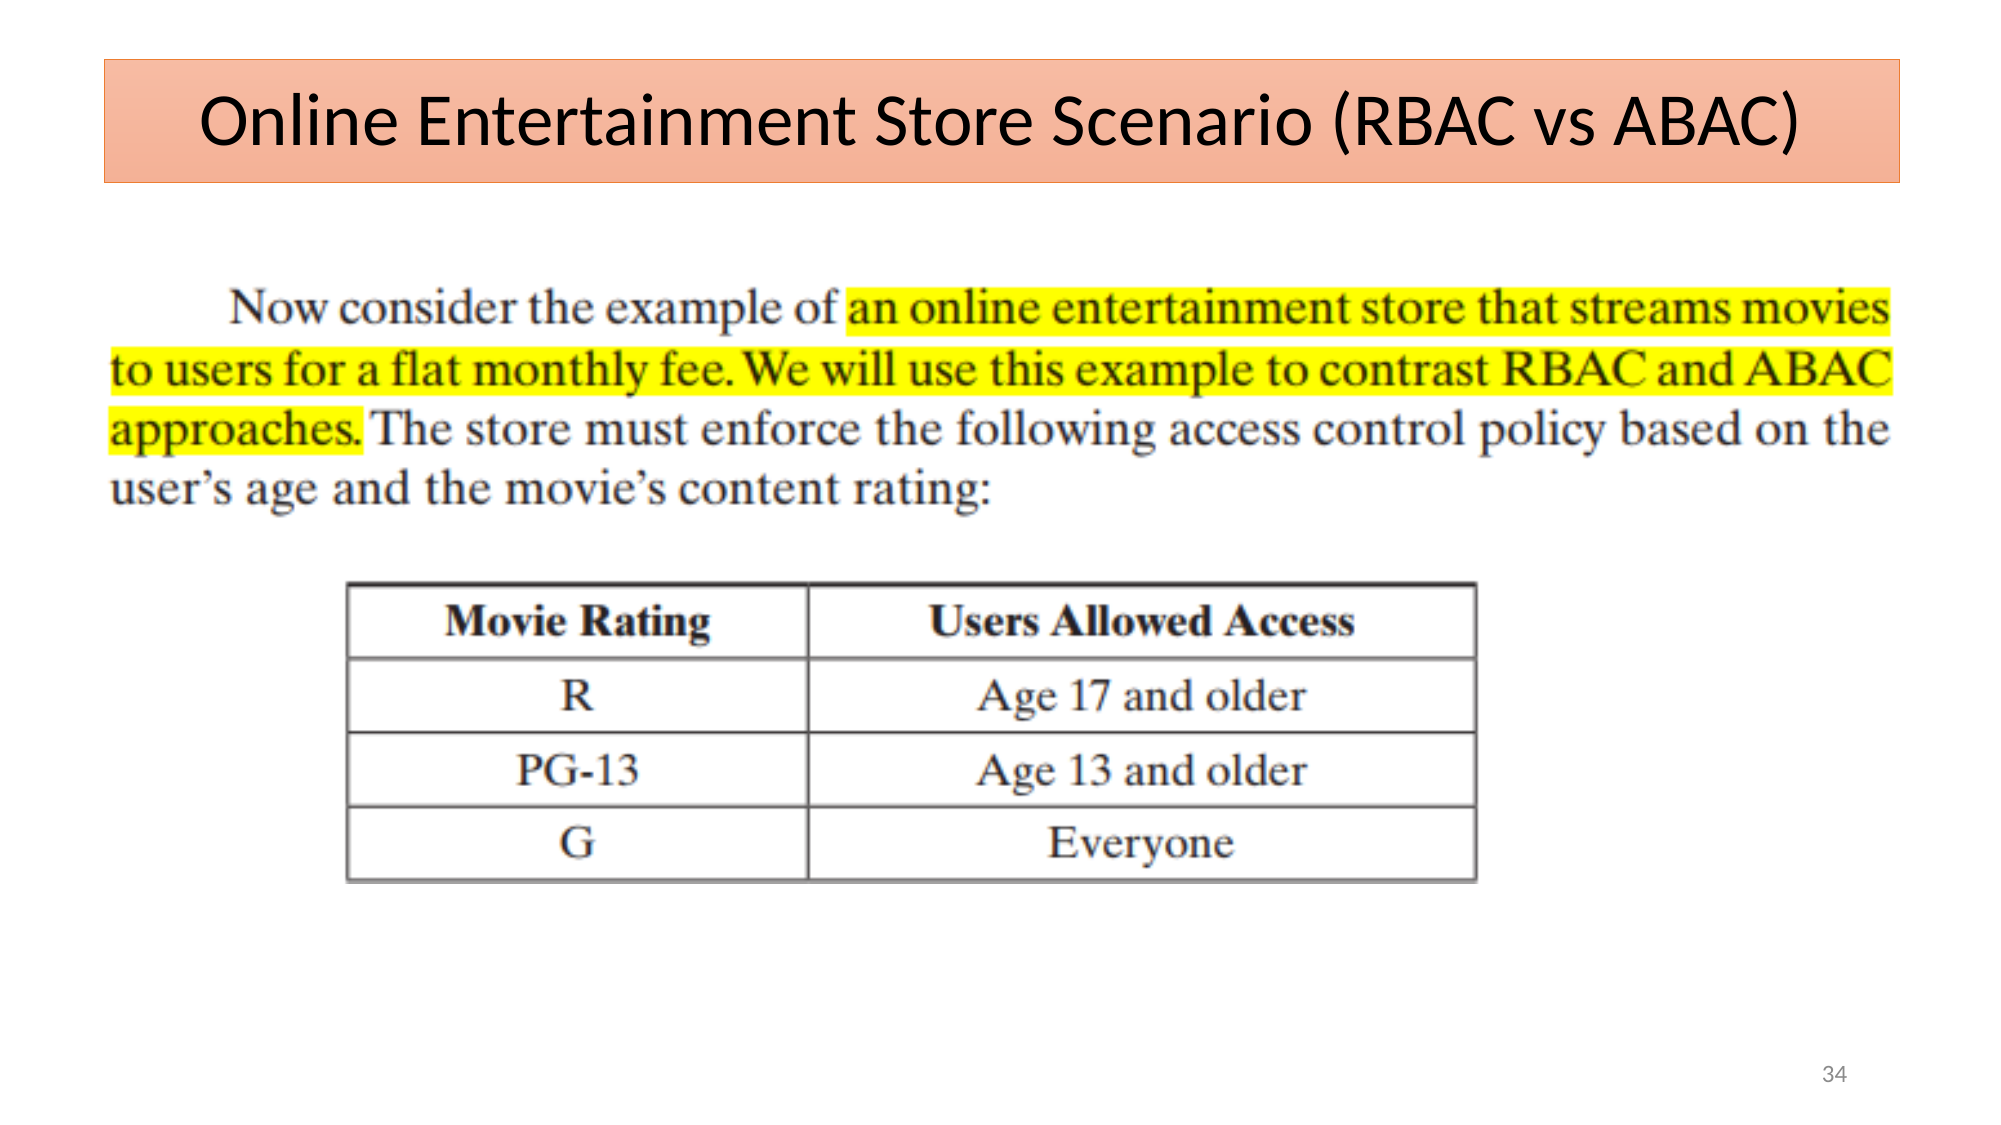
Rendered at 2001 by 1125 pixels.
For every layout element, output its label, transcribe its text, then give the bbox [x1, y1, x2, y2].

title Online Entertainment Store Scenario (RBAC vs ABAC) [104, 59, 1900, 183]
picture [104, 283, 1899, 884]
slide_number 34 [1412, 1042, 1863, 1103]
